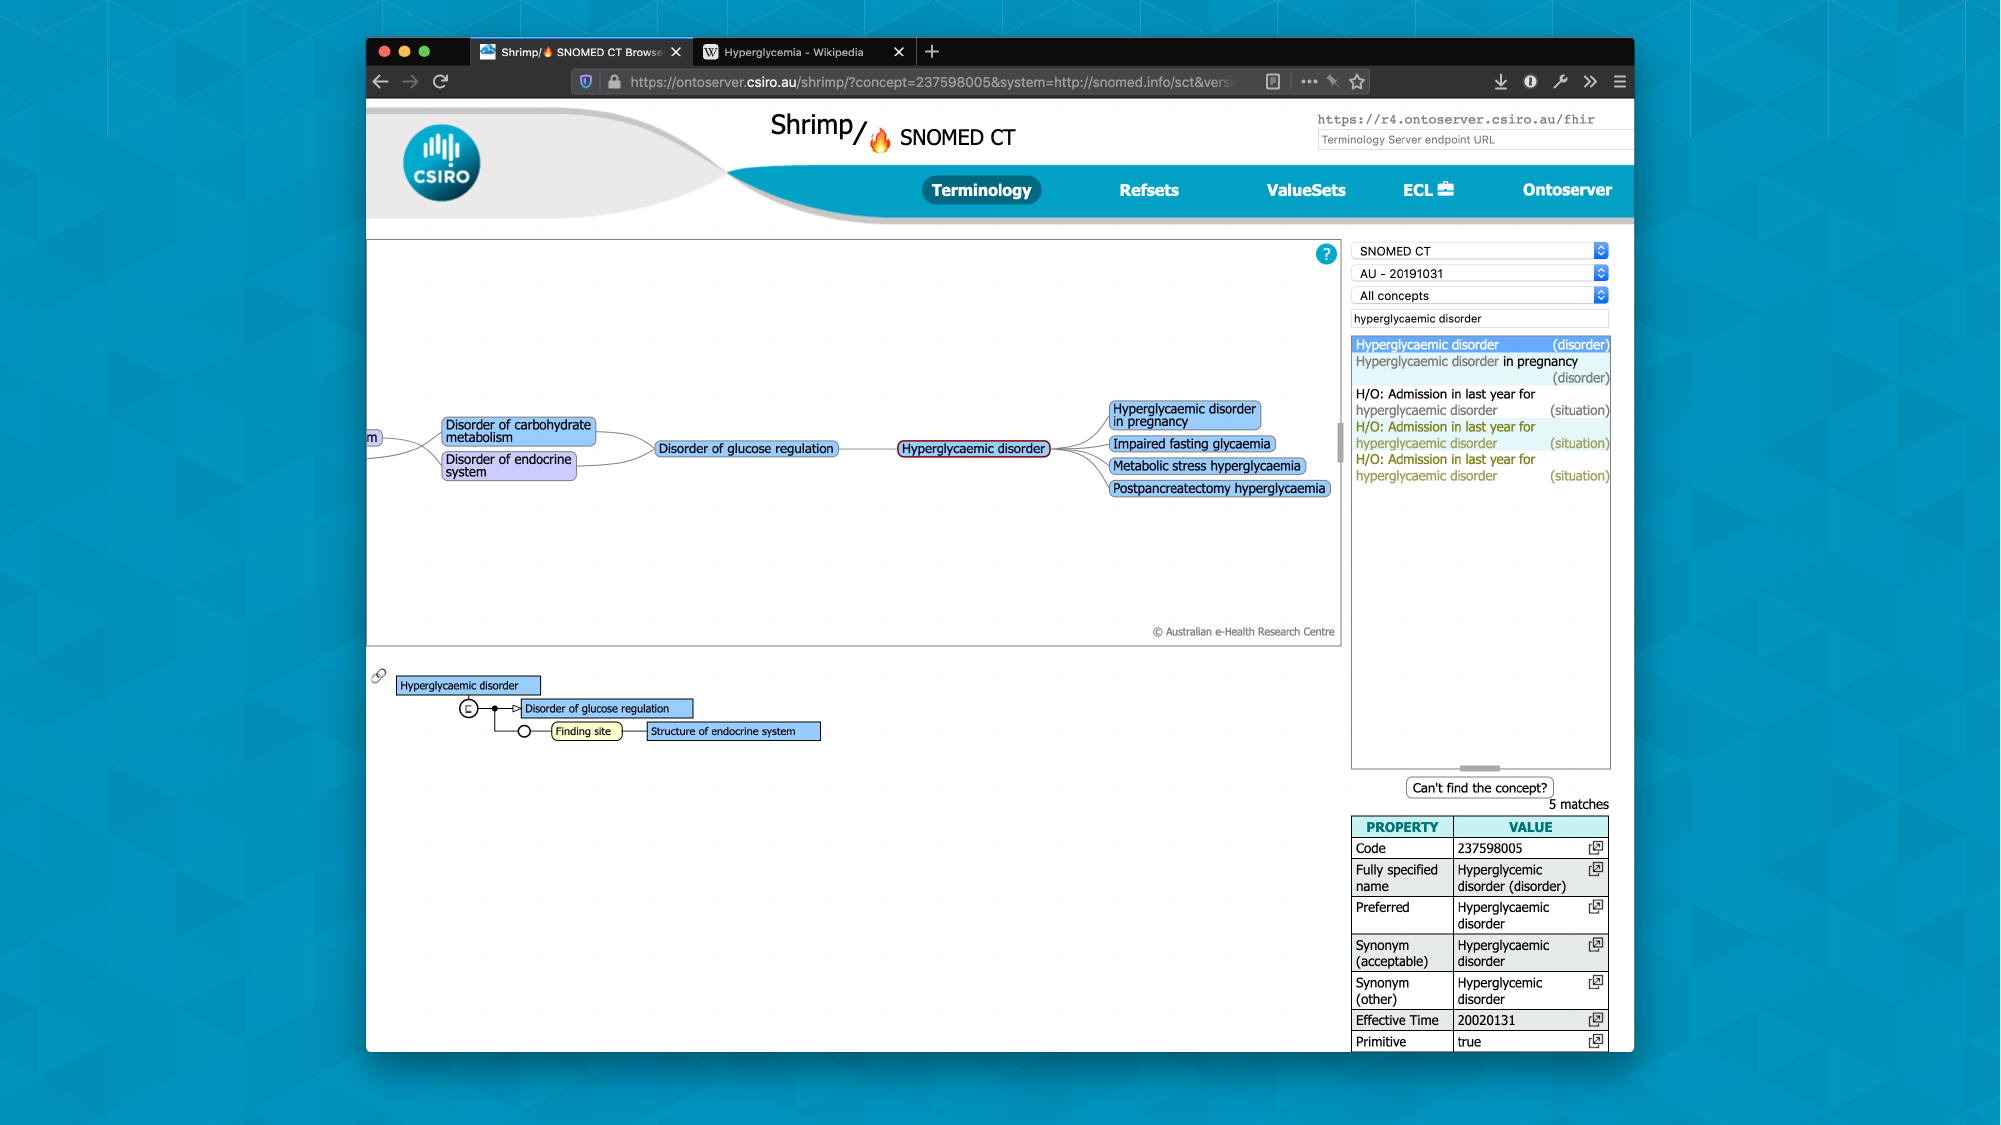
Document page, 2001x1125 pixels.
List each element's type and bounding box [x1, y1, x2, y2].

picture [1597, 187, 1604, 195]
picture [1268, 185, 1277, 195]
picture [1537, 187, 1544, 195]
picture [367, 38, 1634, 1051]
picture [1121, 185, 1130, 195]
picture [1524, 184, 1534, 195]
picture [1438, 182, 1453, 195]
picture [1546, 184, 1552, 195]
picture [932, 185, 941, 195]
picture [1553, 187, 1595, 195]
picture [943, 184, 976, 196]
picture [1293, 184, 1345, 196]
picture [1405, 185, 1412, 195]
picture [979, 184, 1030, 199]
picture [1607, 187, 1612, 195]
picture [1279, 187, 1286, 196]
picture [1414, 184, 1432, 196]
picture [1132, 184, 1178, 196]
